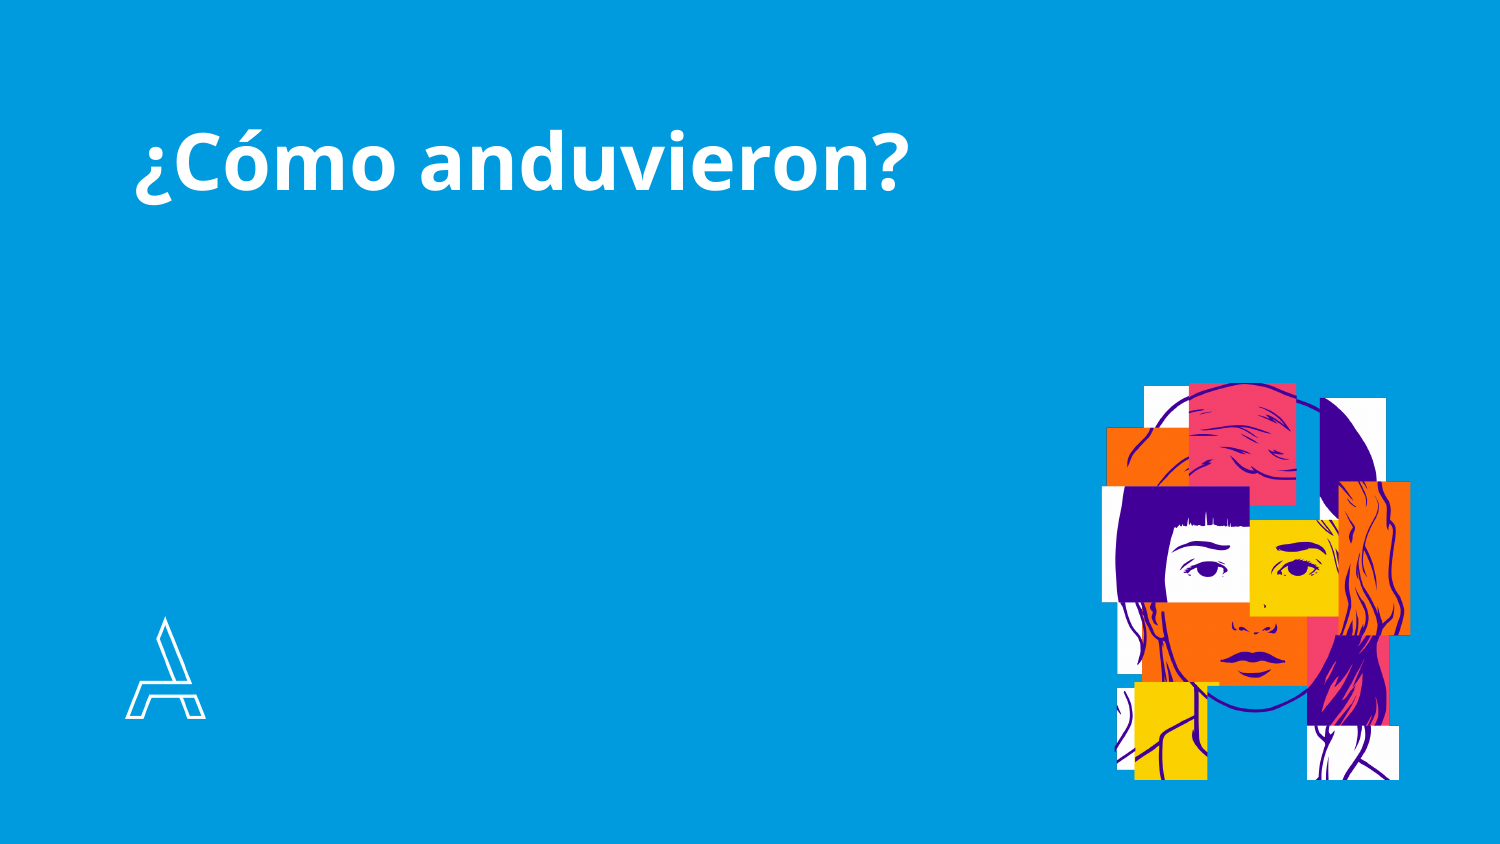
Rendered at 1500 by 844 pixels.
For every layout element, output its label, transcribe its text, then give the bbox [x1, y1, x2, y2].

picture [127, 620, 205, 718]
title ¿Cómo anduvieron? [119, 96, 1024, 346]
picture [1102, 384, 1410, 779]
